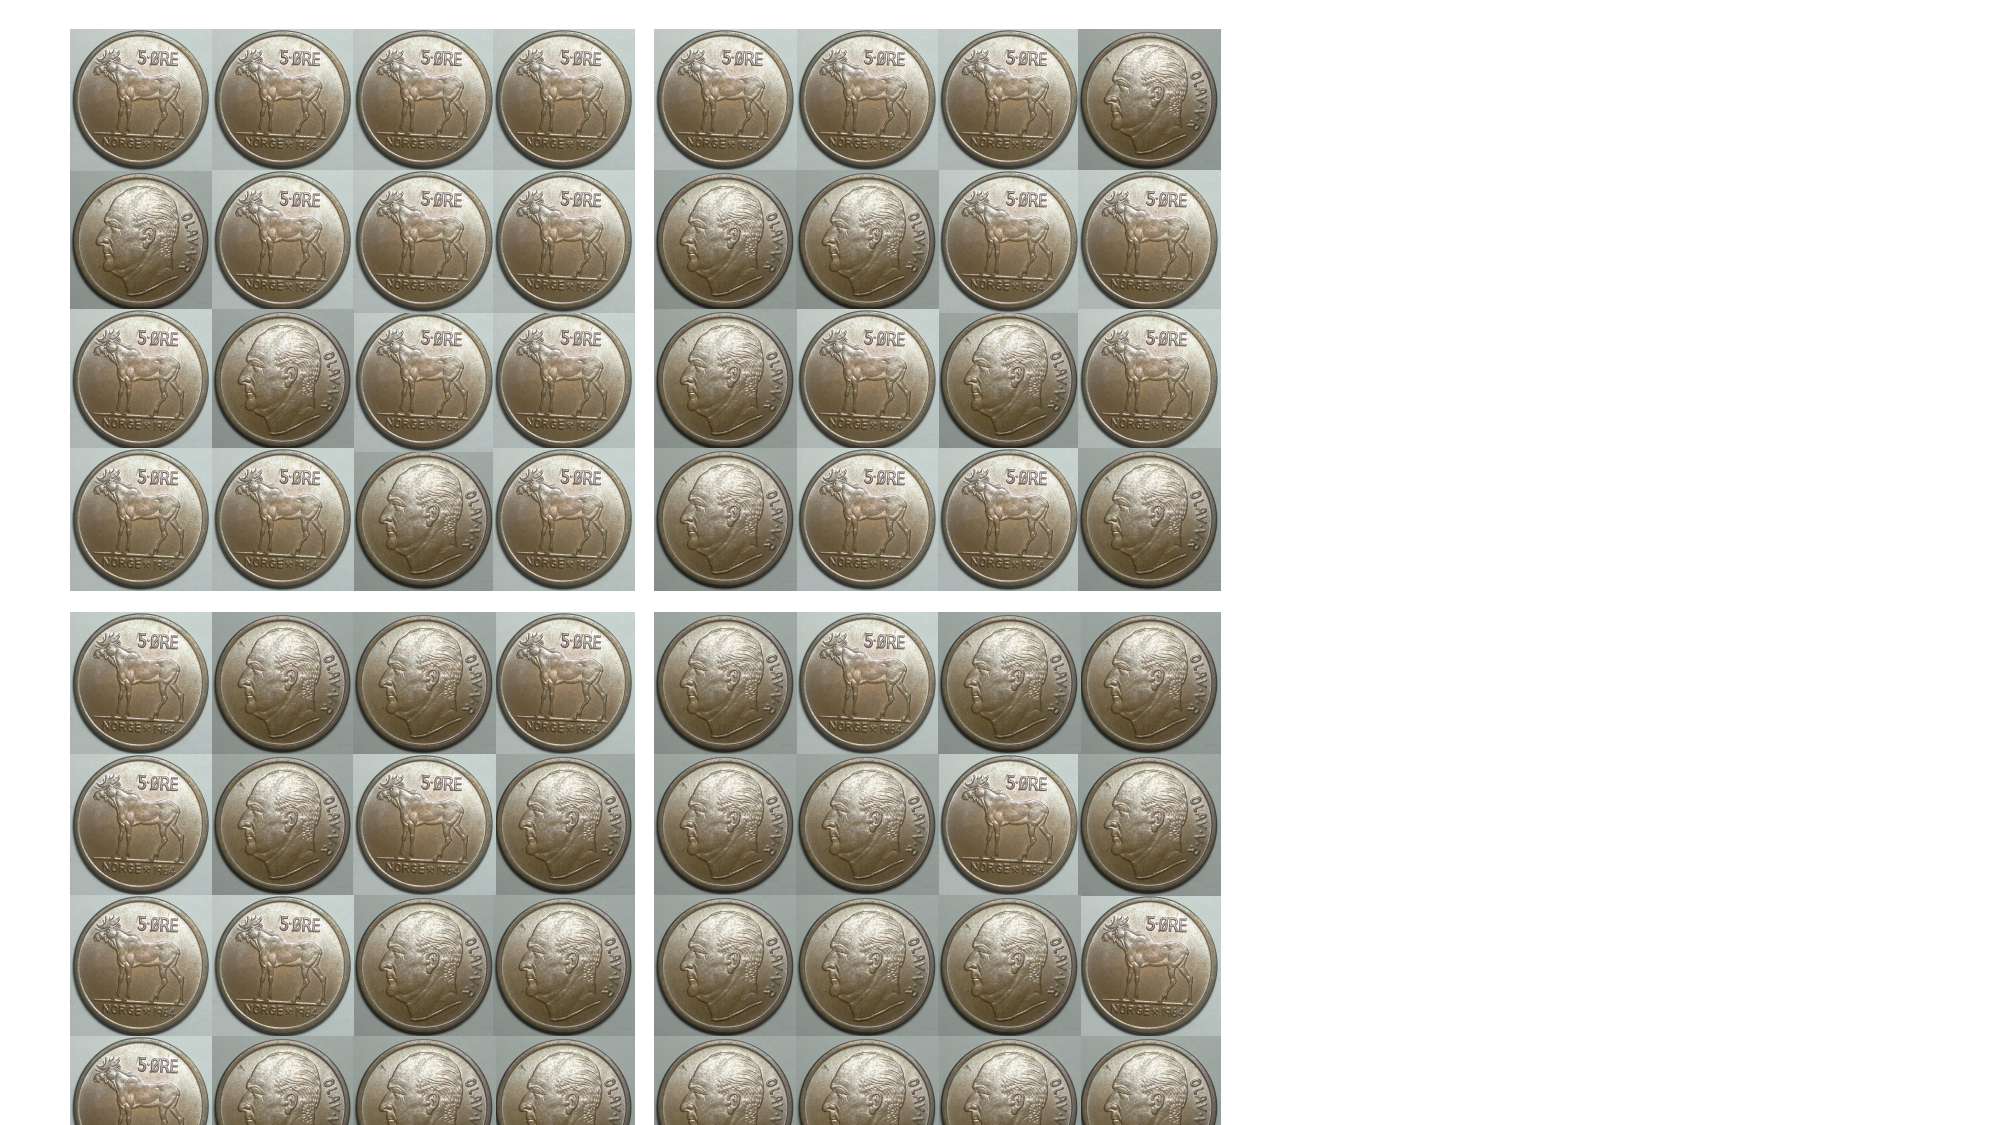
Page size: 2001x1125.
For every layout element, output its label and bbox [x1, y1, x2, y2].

text_box [70, 29, 1220, 1125]
